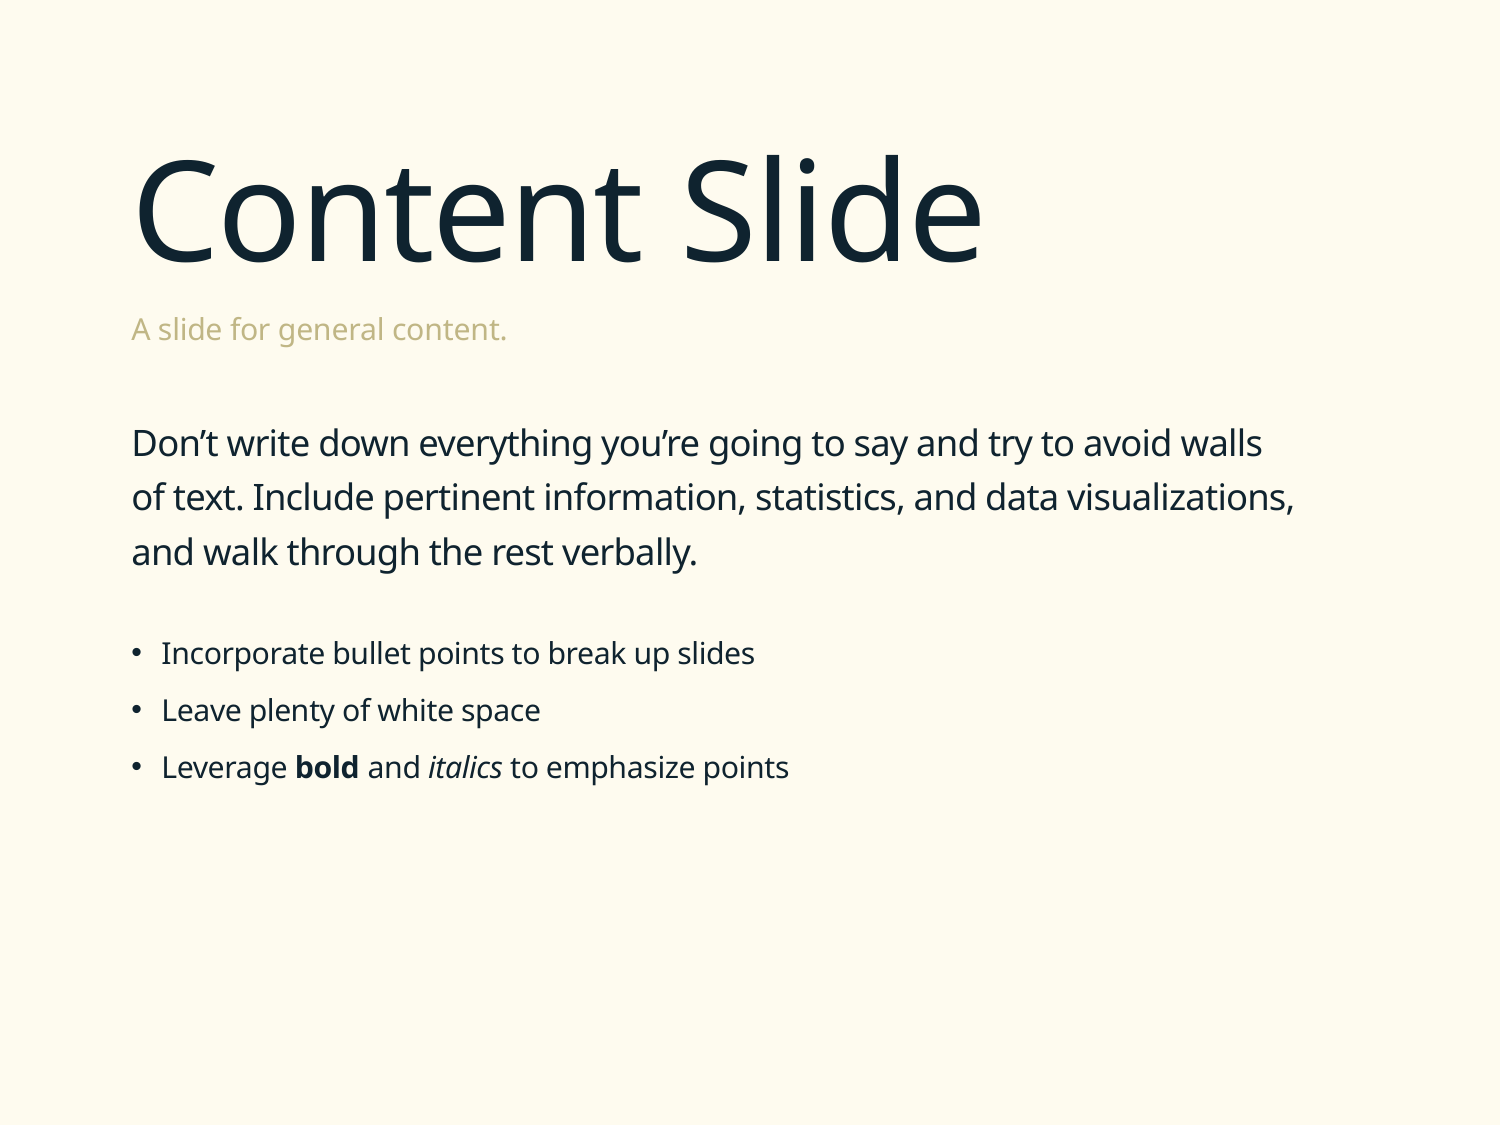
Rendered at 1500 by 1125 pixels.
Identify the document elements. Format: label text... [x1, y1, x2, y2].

text_box Don’t write down everything you’re going to say and try to avoid walls of text. Include pertinent information, statistics, and data visualizations, and walk through the rest verbally. Incorporate bullet points to break up slides Leave plenty of white space Leverage bold and italics to emphasize points [129, 406, 1304, 851]
title Content Slide A slide for general content. [129, 22, 1138, 347]
